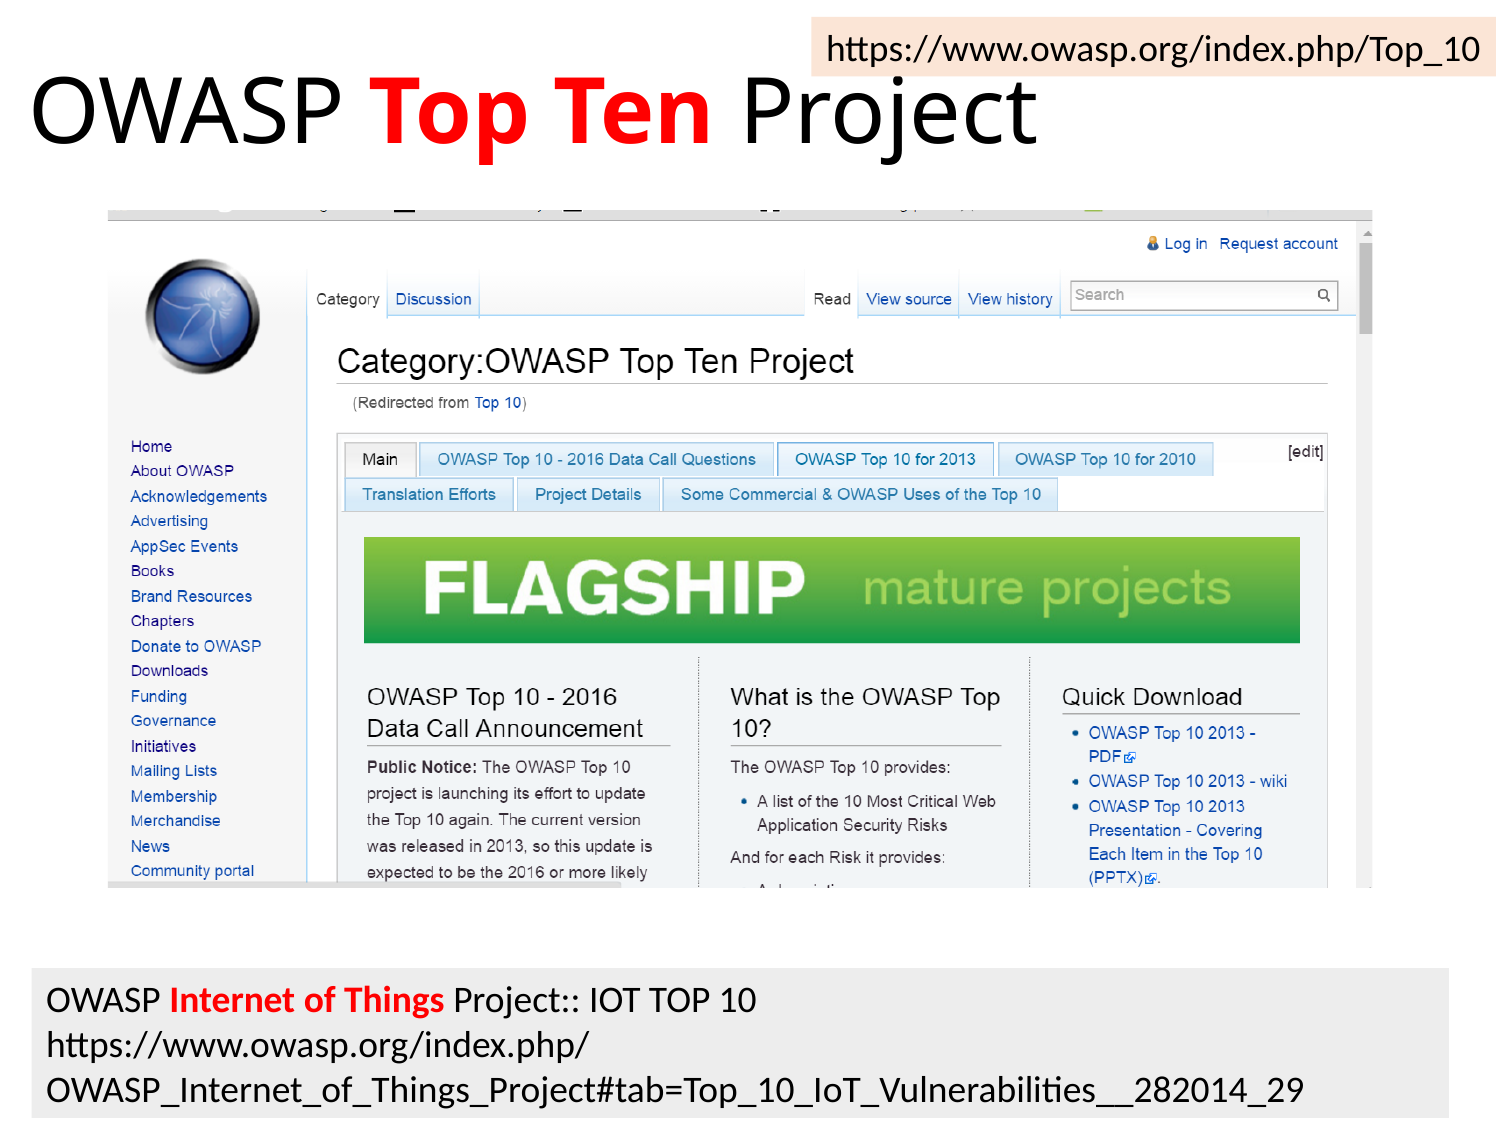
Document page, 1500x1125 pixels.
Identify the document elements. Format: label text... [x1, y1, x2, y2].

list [107, 210, 1373, 888]
text_box OWASP Internet of Things Project:: IOT TOP 10 https://www.owasp.org/index.php/OWASP_Internet_of_Things_Project#tab=Top_10_IoT_Vulnerabilities__282014_29 [31, 968, 1449, 1118]
text_box https://www.owasp.org/index.php/Top_10 [811, 16, 1496, 77]
title OWASP Top Ten Project [13, 38, 1363, 190]
